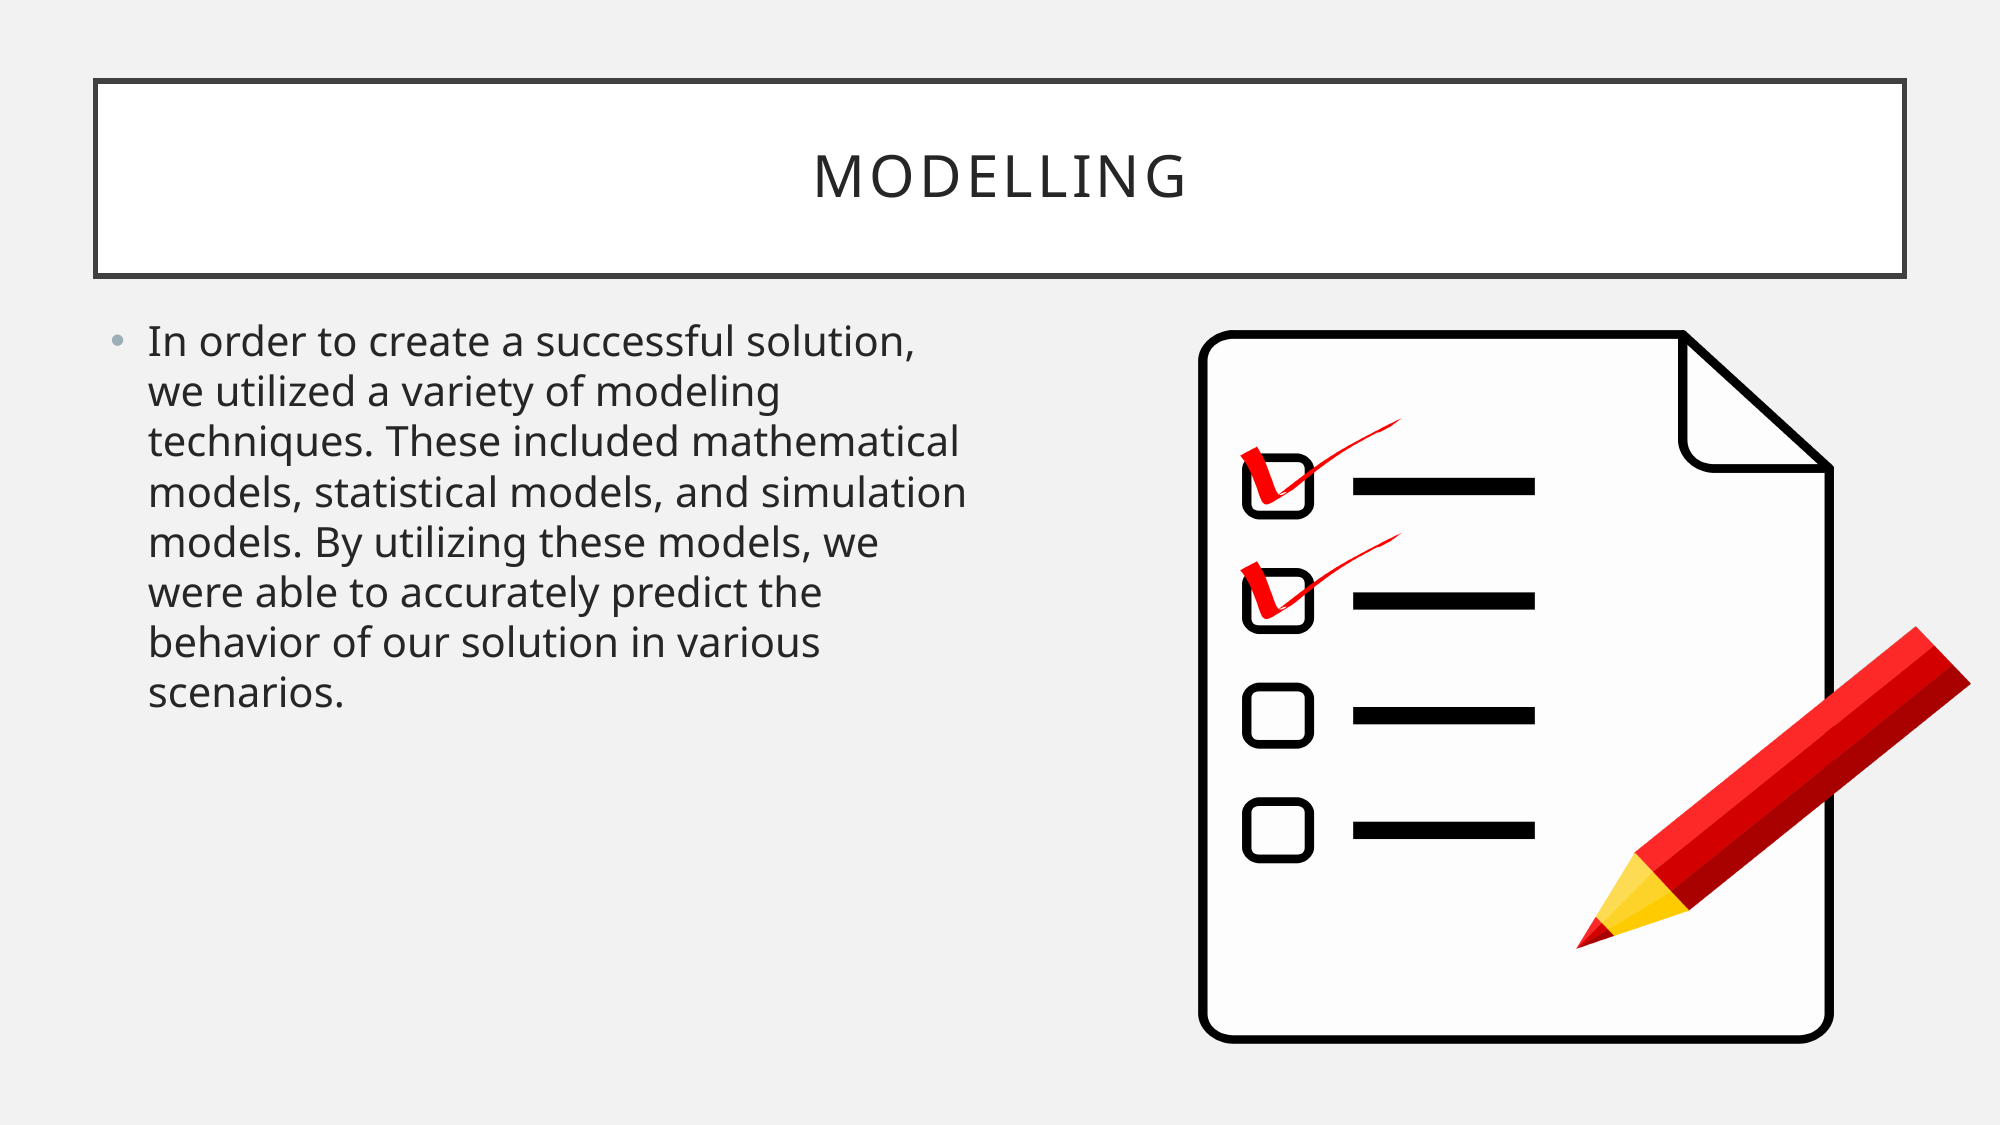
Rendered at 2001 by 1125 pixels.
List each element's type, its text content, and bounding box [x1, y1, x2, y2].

title MODELLING [93, 78, 1907, 279]
list In order to create a successful solution, we utilized a variety of modeling techniques. These included mathematical models, statistical models, and simulation models. By utilizing these models, we were able to accurately predict the behavior of our solution in various scenarios. [95, 307, 996, 937]
picture [1198, 330, 1971, 1044]
